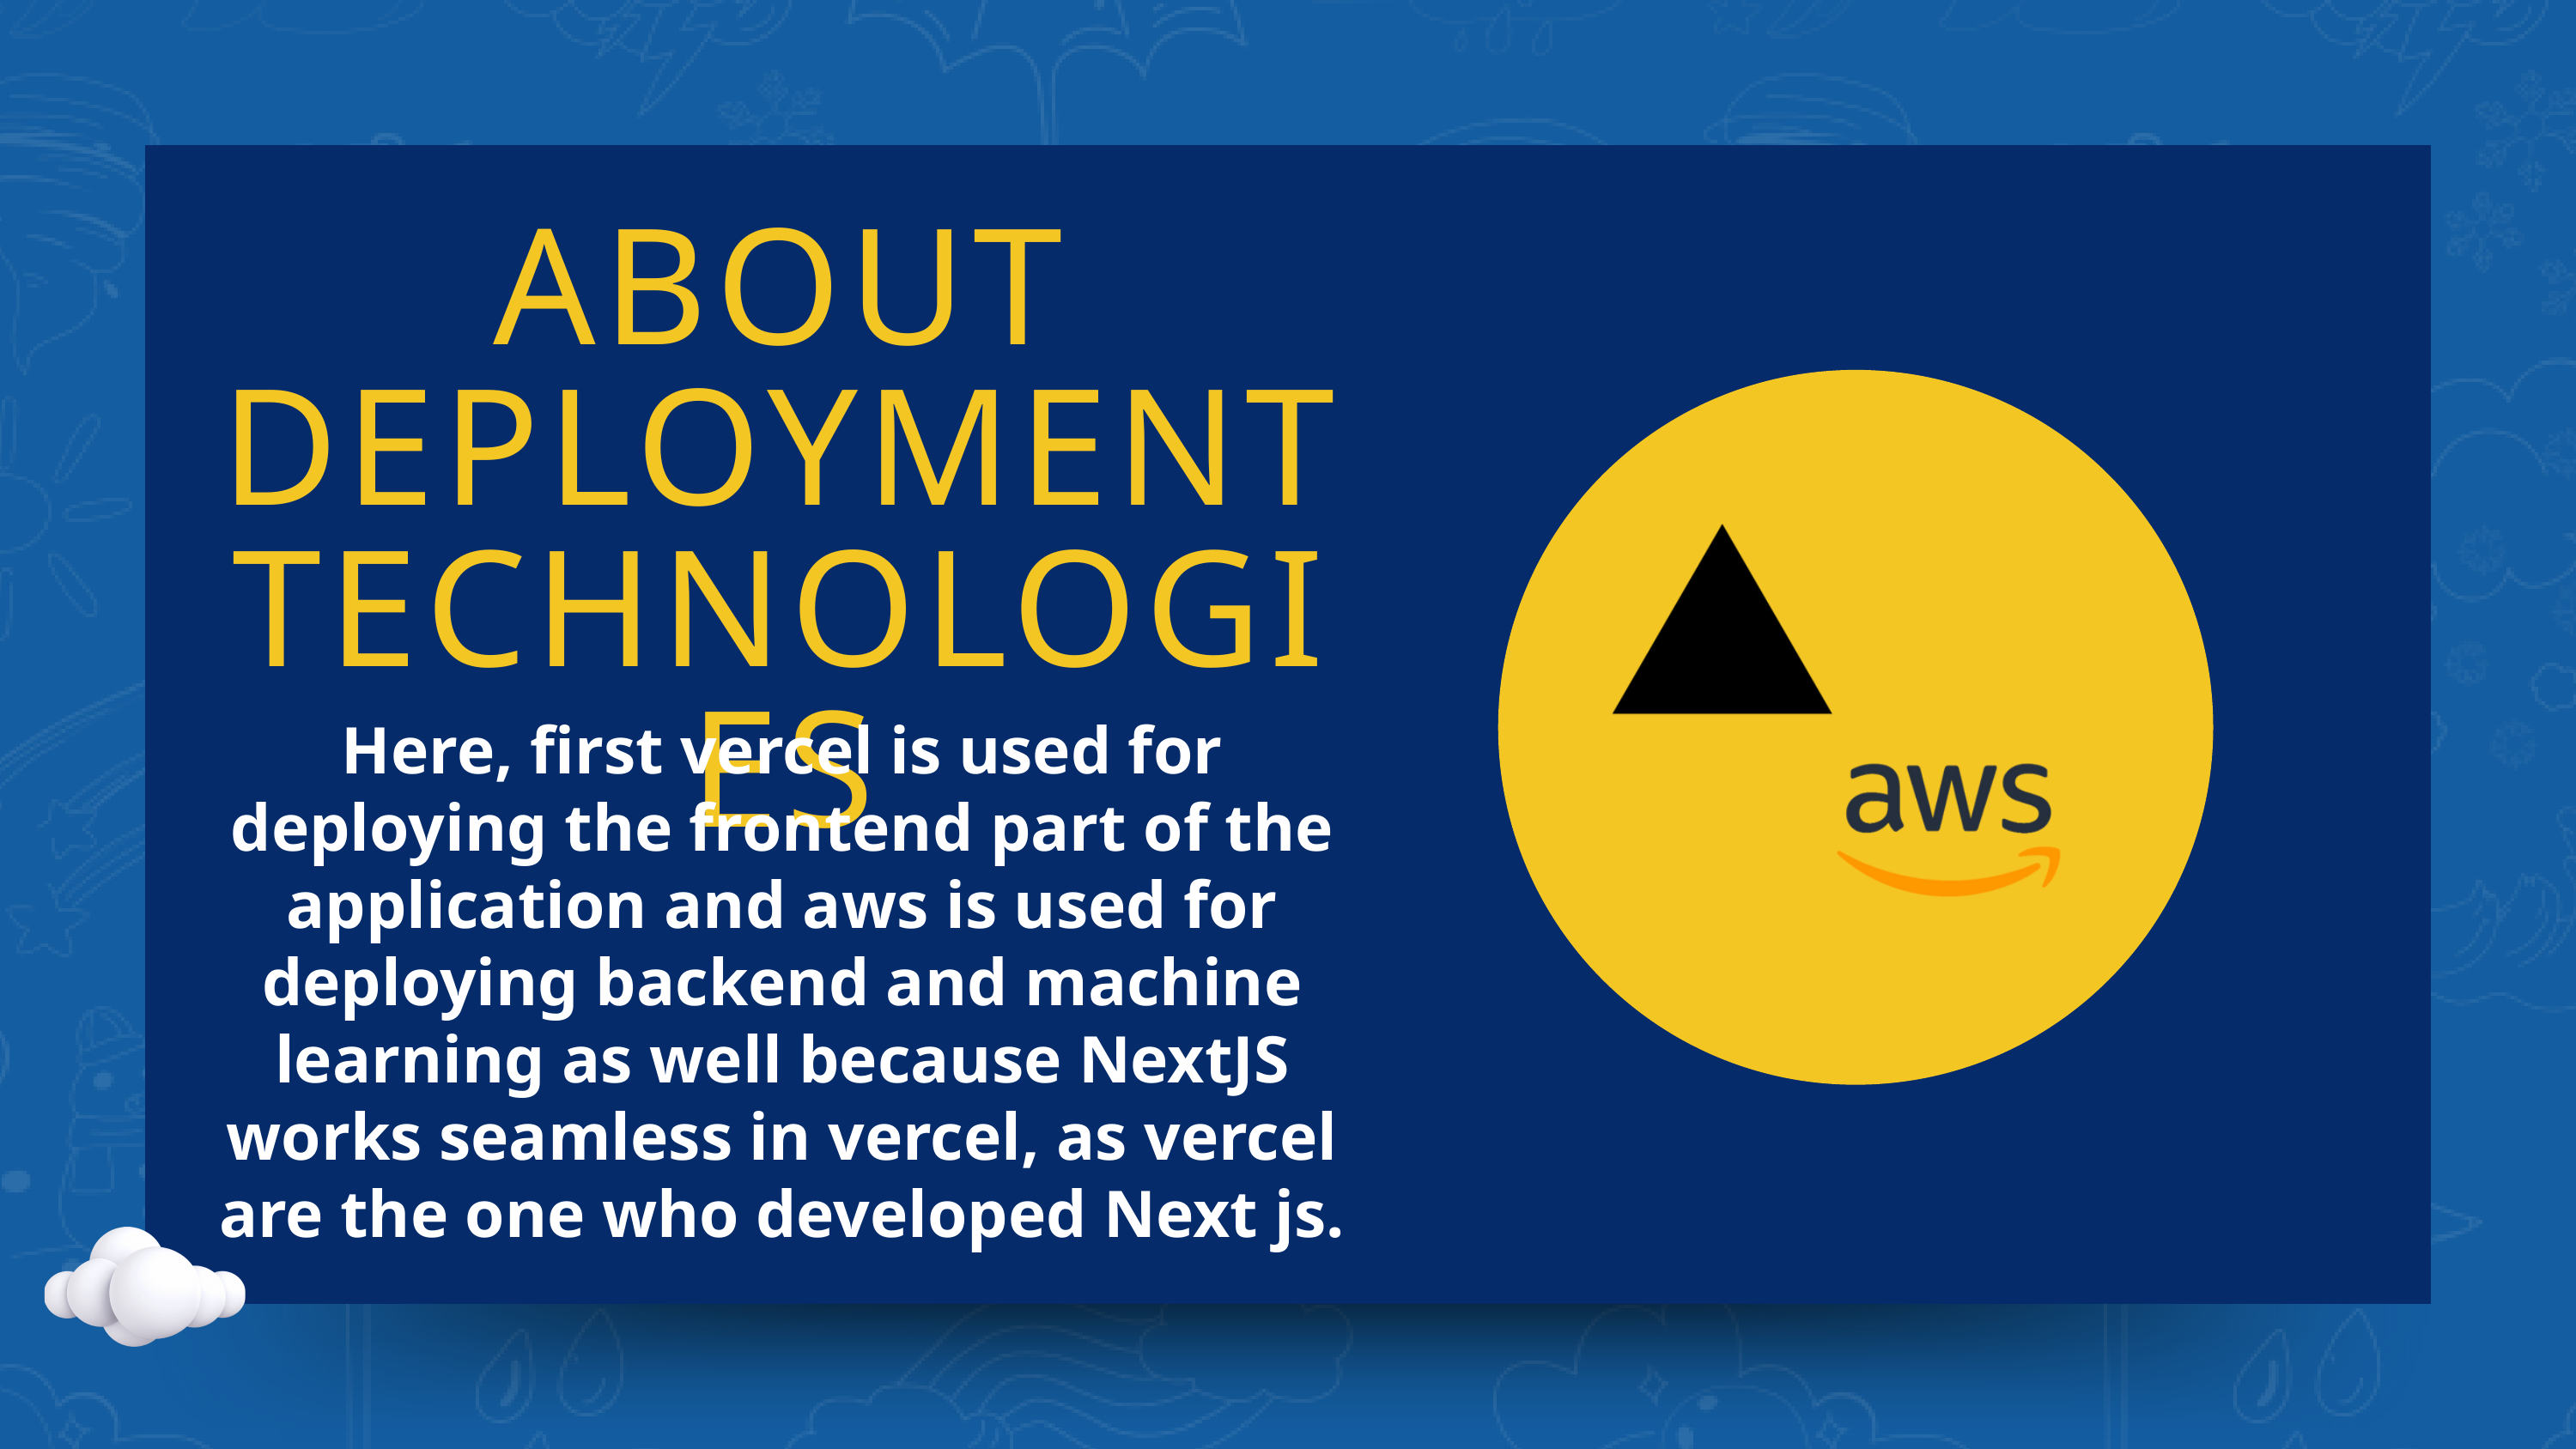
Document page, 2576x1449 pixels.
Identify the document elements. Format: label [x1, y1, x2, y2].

text_box [0, 0, 2576, 1449]
text_box [144, 144, 2432, 1441]
text_box [1498, 369, 2214, 1085]
